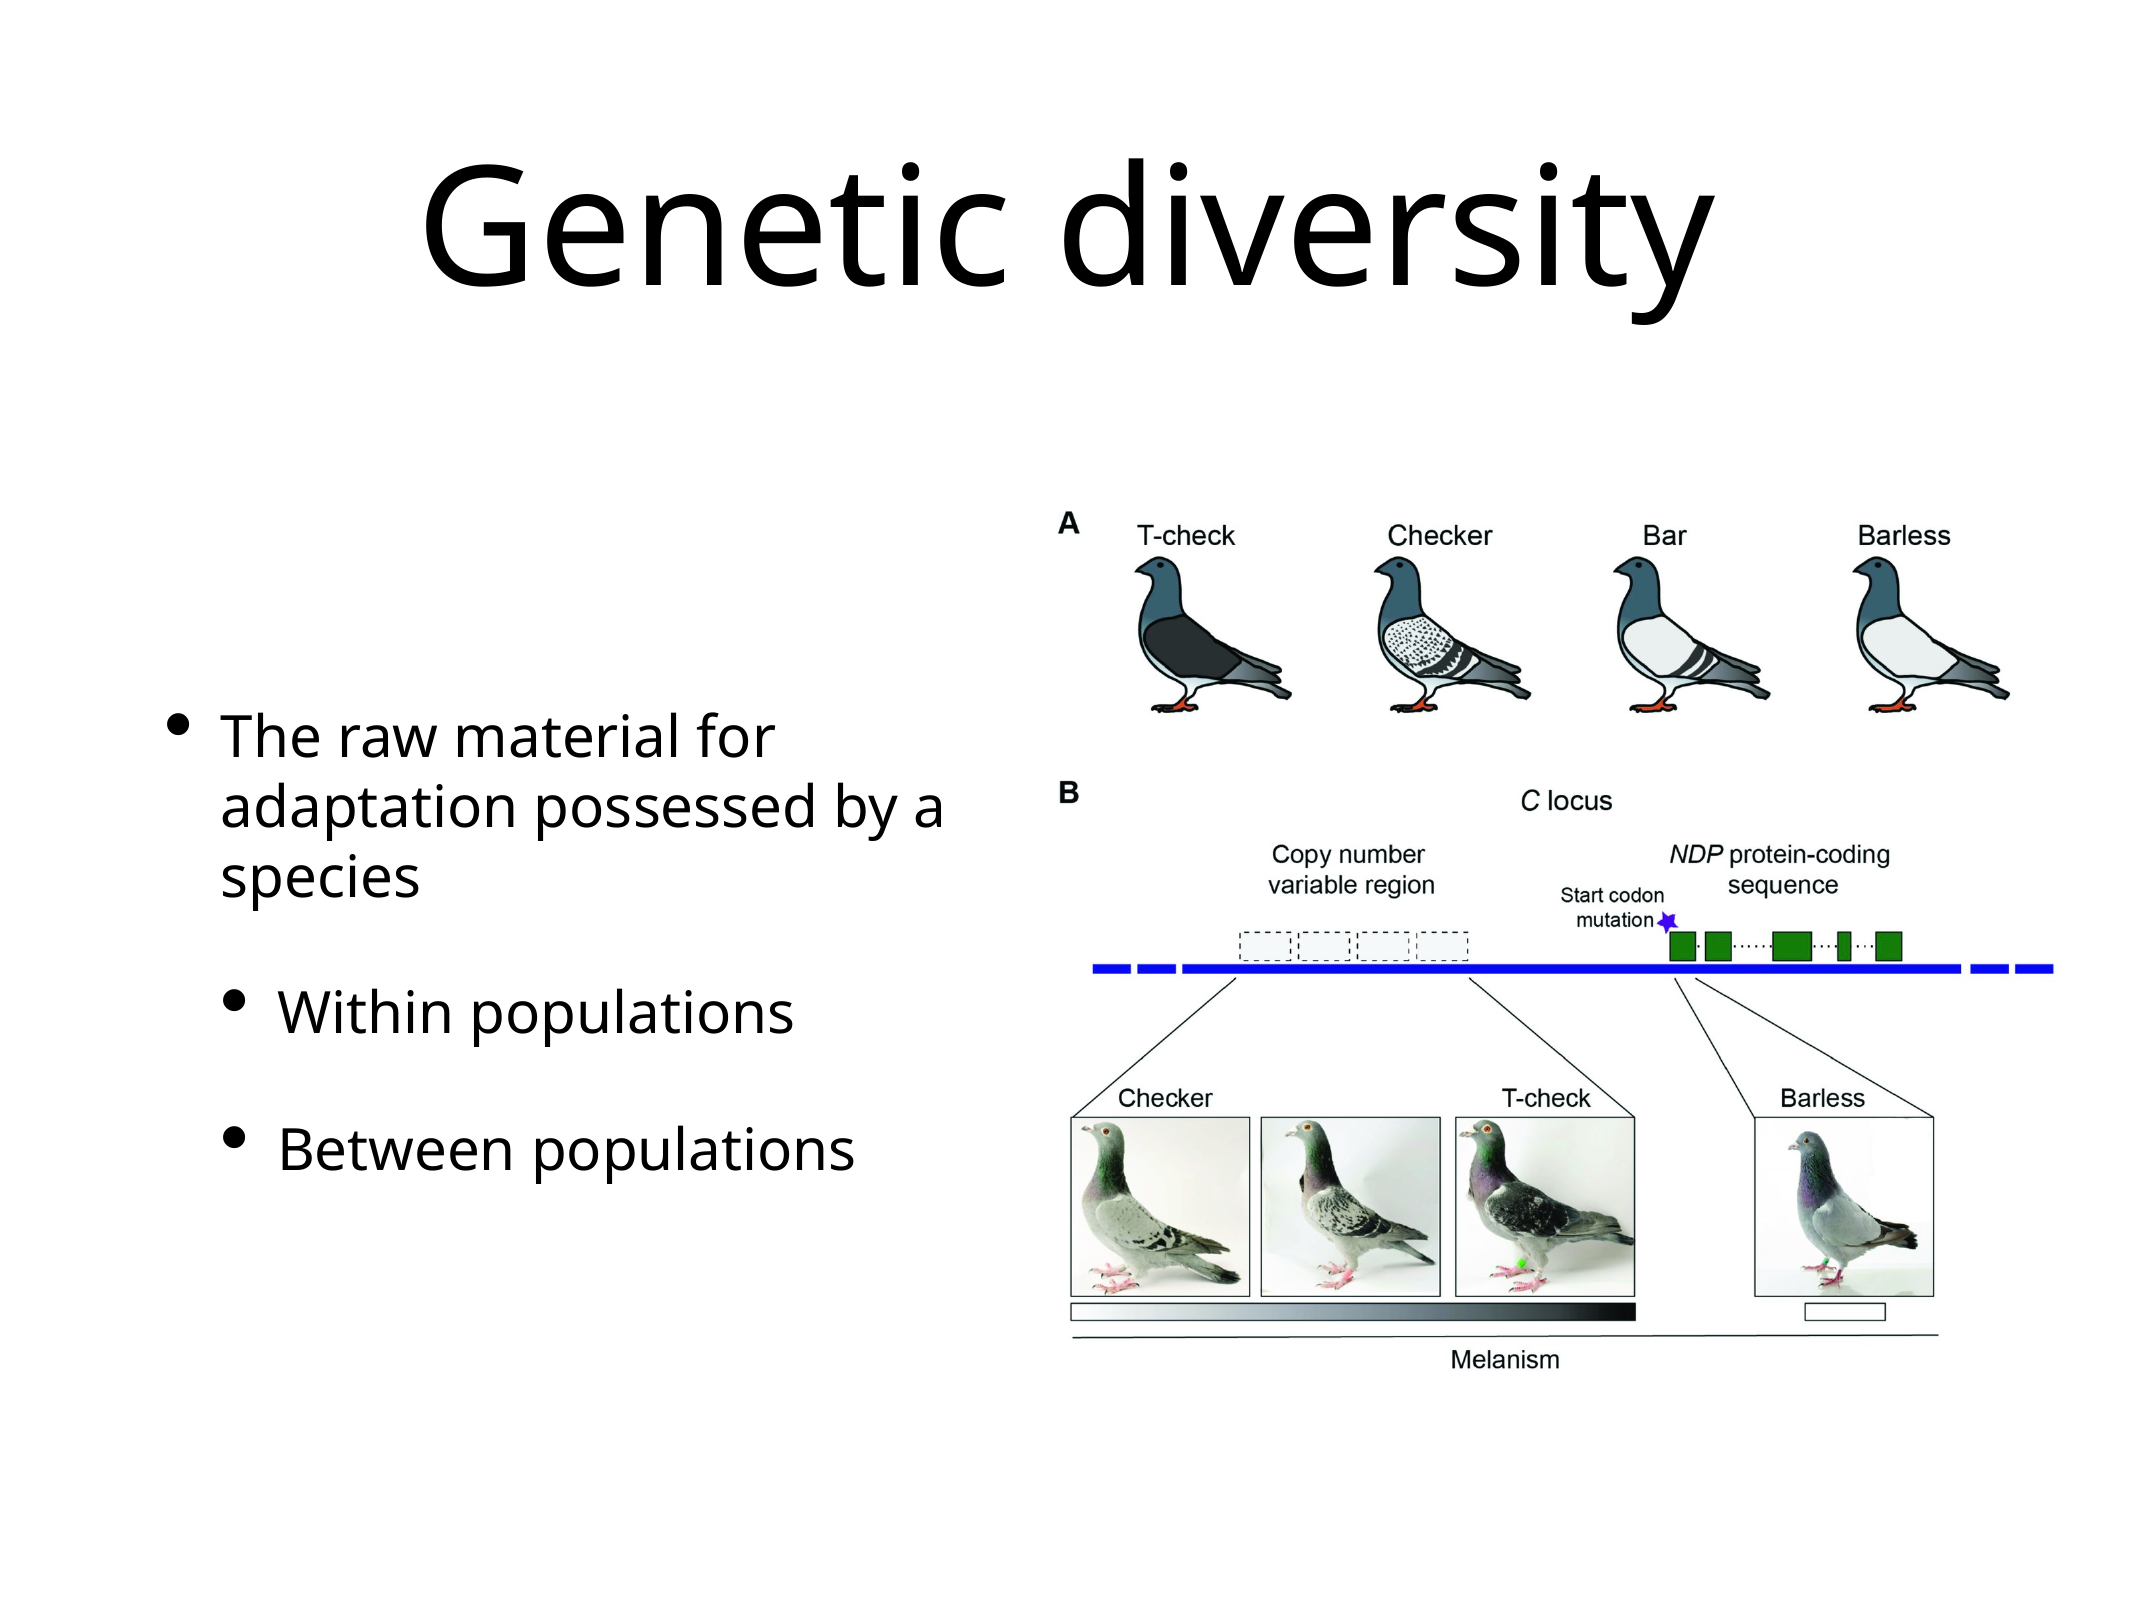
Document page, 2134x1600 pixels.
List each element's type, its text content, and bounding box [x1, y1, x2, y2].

title Genetic diversity [155, 41, 1978, 397]
picture [1056, 510, 2061, 1371]
list The raw material for adaptation possessed by a species Within populations Between populations [155, 424, 1032, 1457]
